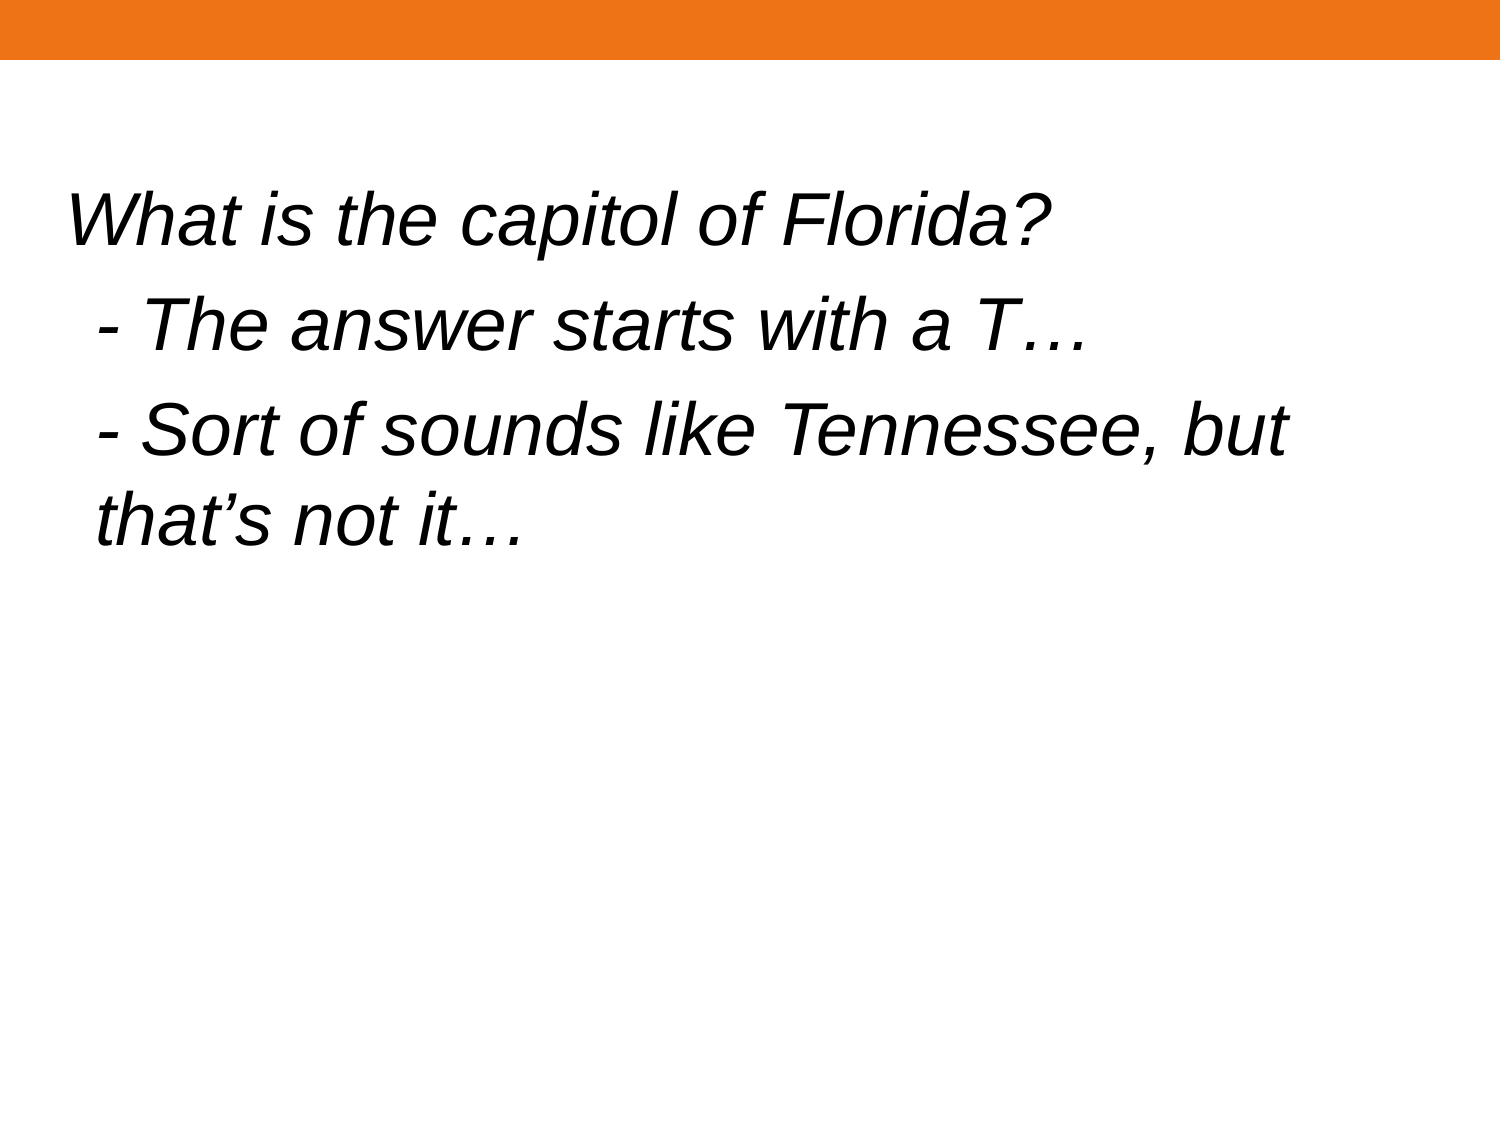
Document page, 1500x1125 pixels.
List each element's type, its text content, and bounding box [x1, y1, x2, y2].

list What is the capitol of Florida? - The answer starts with a T… - Sort of sounds like Tennessee, but that’s not it… [50, 162, 1400, 883]
